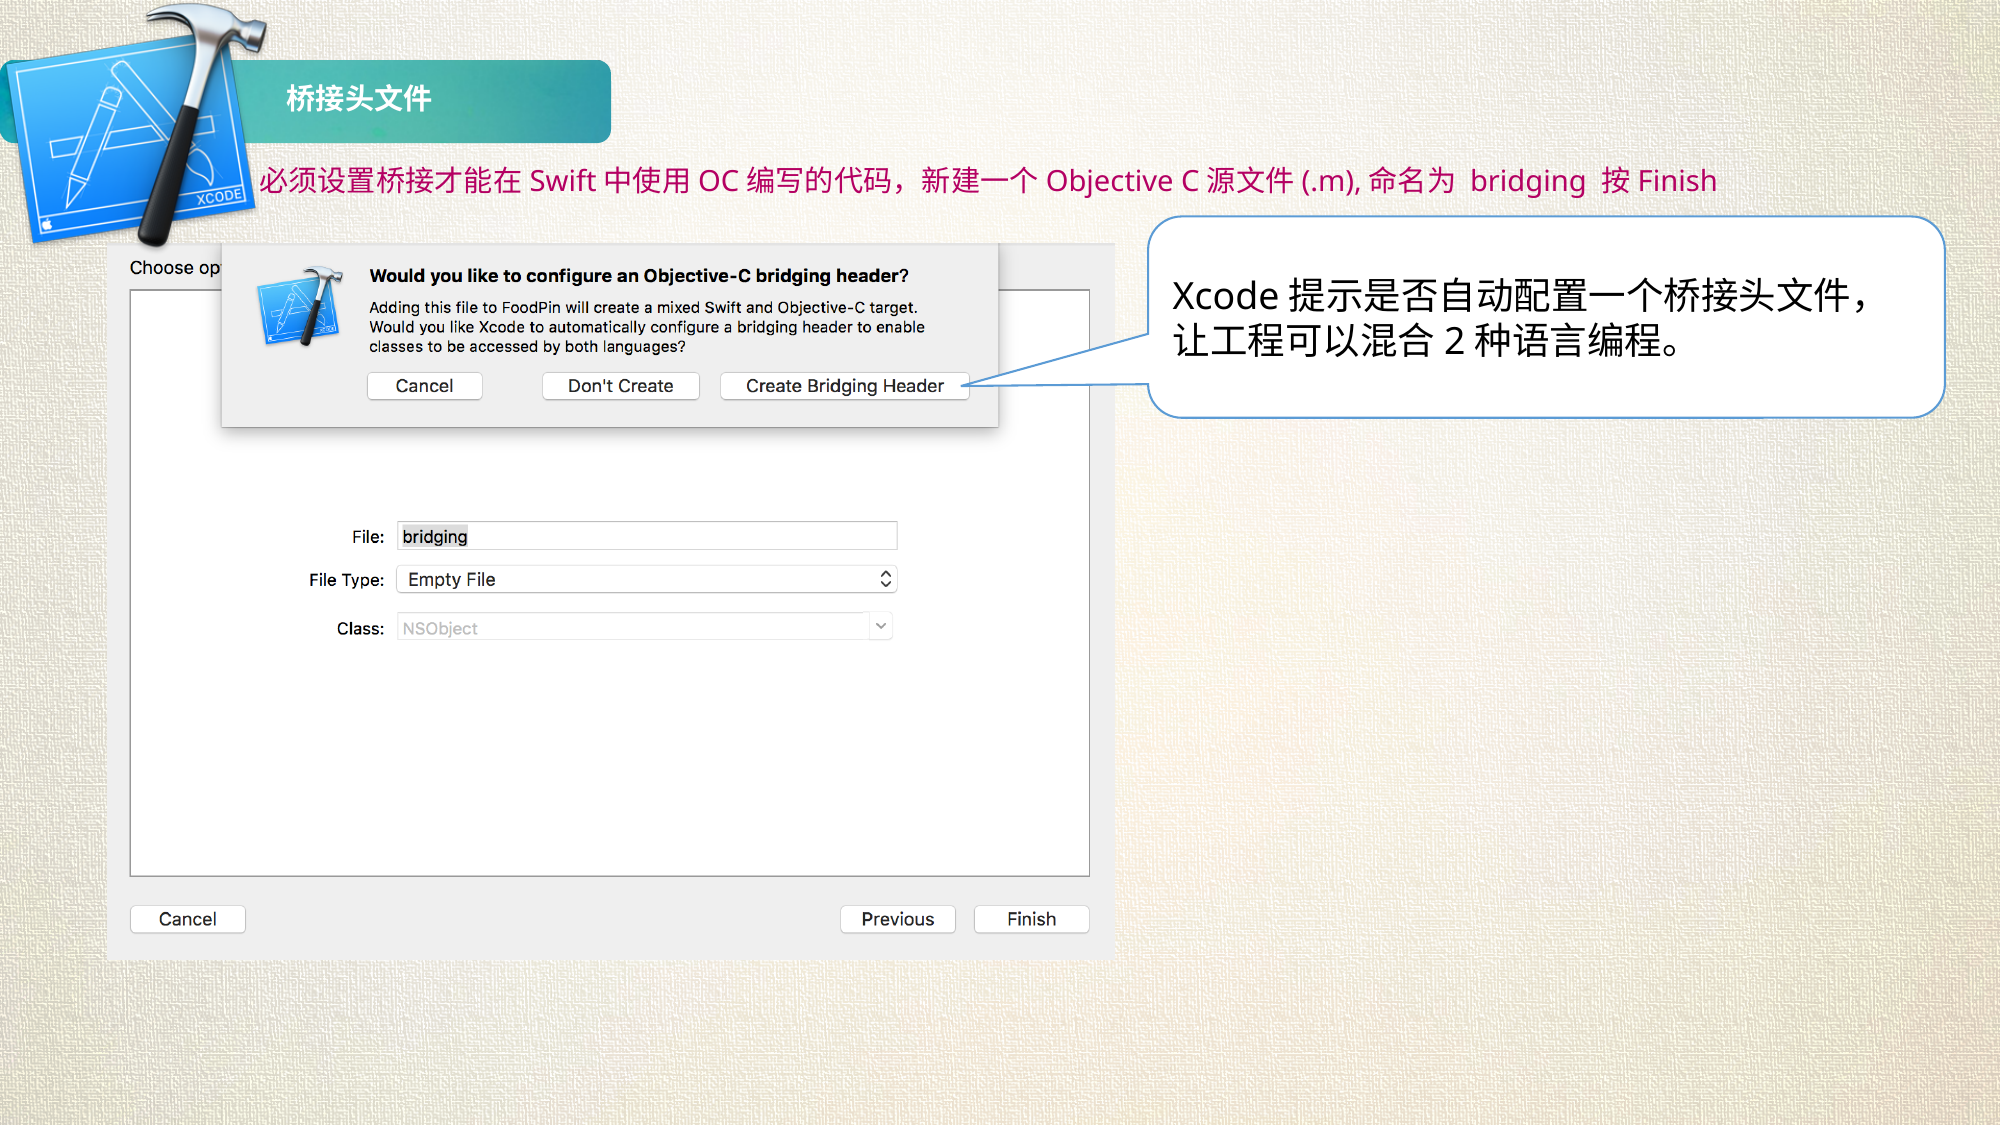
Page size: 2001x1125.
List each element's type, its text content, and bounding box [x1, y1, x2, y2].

picture [0, 0, 2000, 1125]
text_box Xcode提示是否自动配置一个桥接头文件，让工程可以混合2种语言编程。 [1115, 215, 1946, 419]
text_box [272, 72, 611, 170]
text_box 必须设置桥接才能在Swift中使用OC编写的代码，新建一个Objective C源文件(.m),命名为 bridging 按Finish [272, 154, 1893, 205]
text_box [272, 59, 613, 135]
